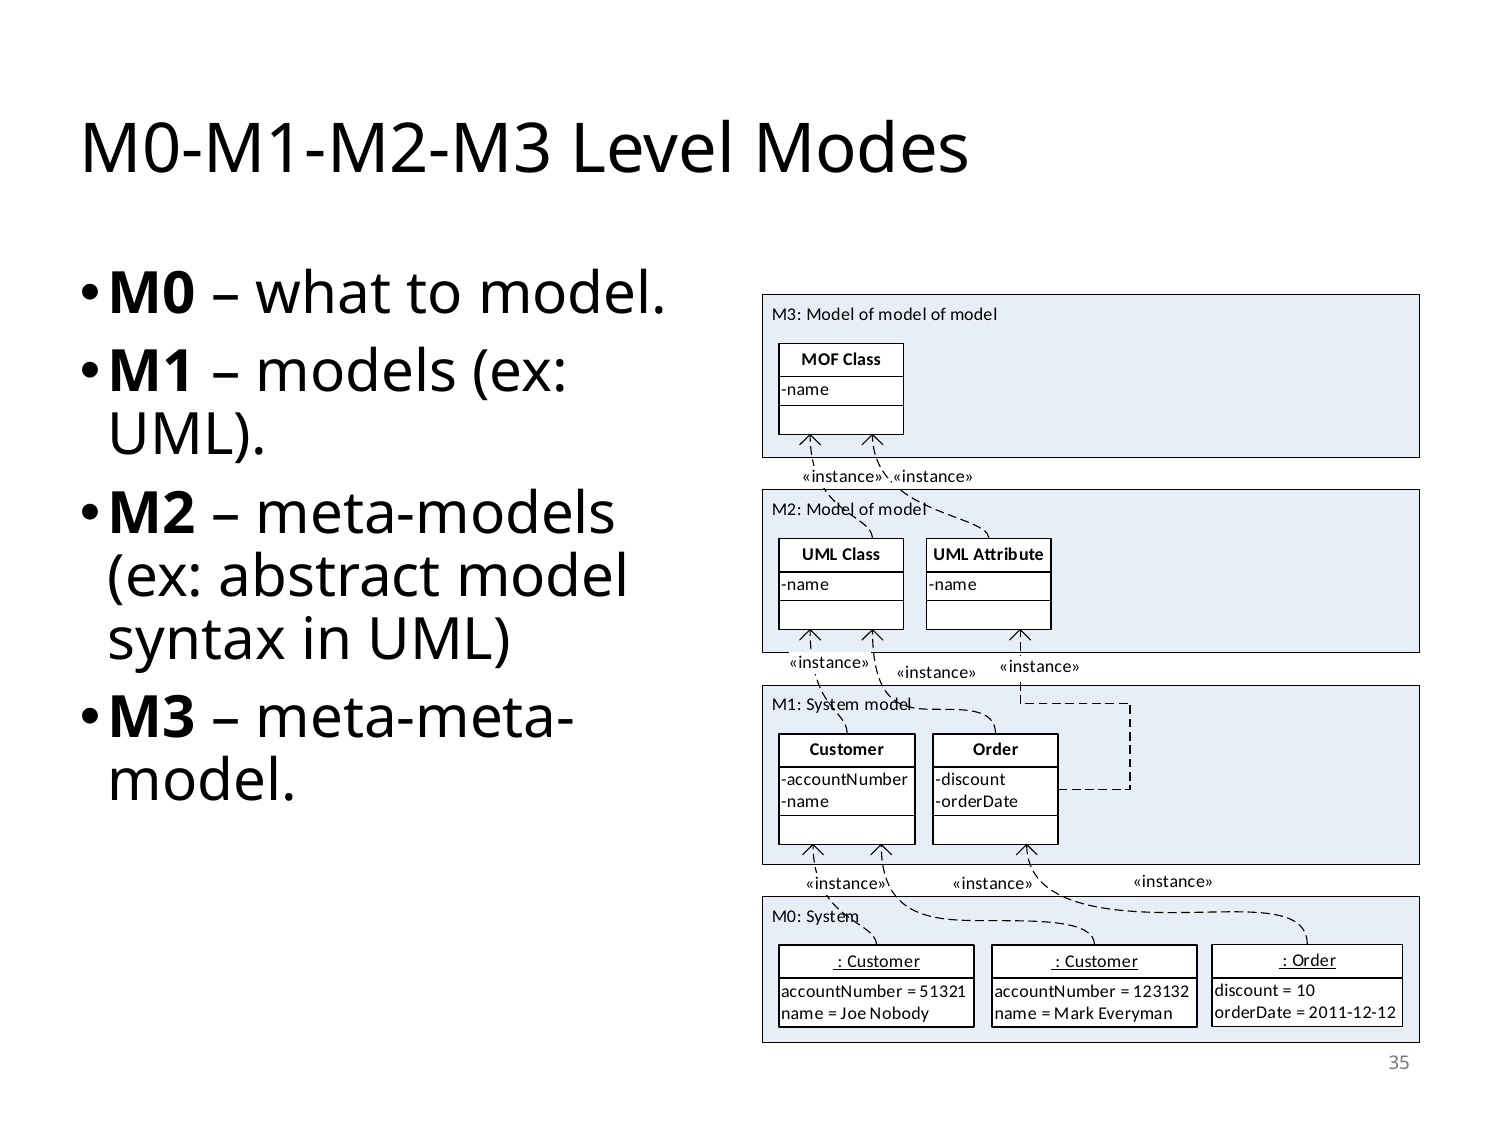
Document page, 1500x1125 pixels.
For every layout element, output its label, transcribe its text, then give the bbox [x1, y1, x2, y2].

title M0-M1-M2-M3 Level Modes [64, 78, 1424, 222]
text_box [758, 290, 1421, 1045]
slide_number 35 [1074, 1024, 1425, 1103]
list M0 – what to model. M1 – models (ex: UML). M2 – meta-models (ex: abstract model syntax in UML) M3 – meta-meta-model. [64, 255, 732, 1047]
